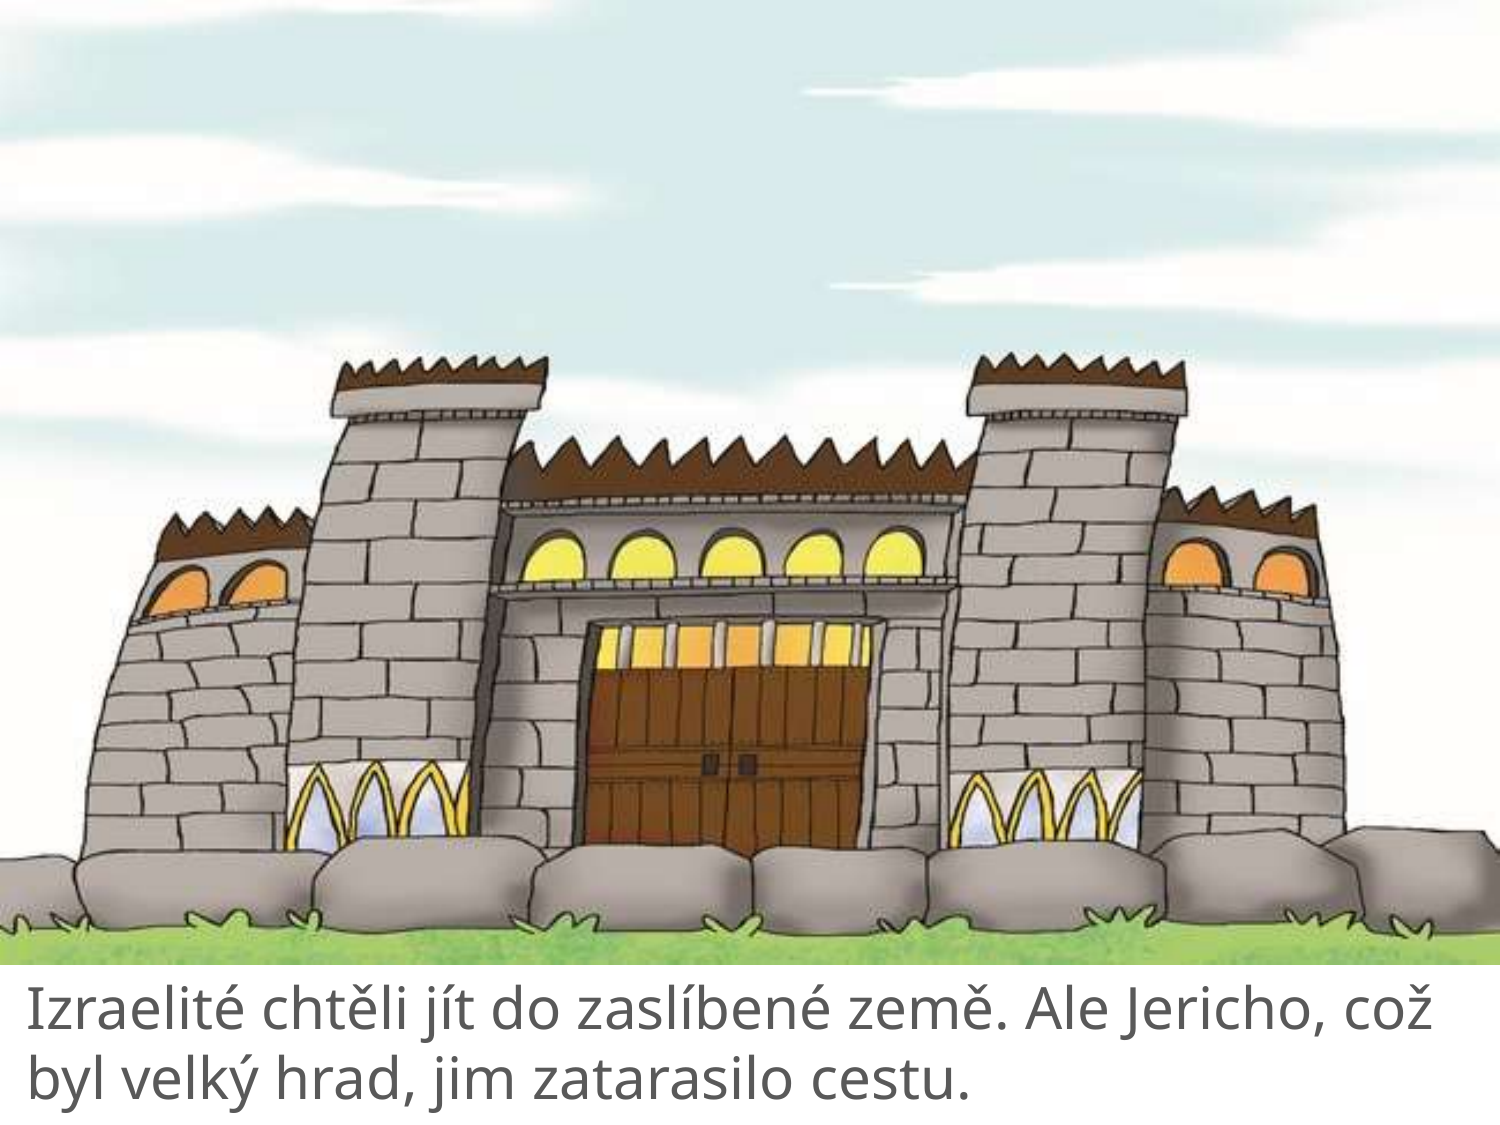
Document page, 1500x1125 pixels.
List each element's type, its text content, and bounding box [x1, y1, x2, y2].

text_box Izraelité chtěli jít do zaslíbené země. Ale Jericho, což byl velký hrad, jim zatarasilo cestu. [11, 973, 1483, 1119]
picture [0, 0, 1500, 965]
